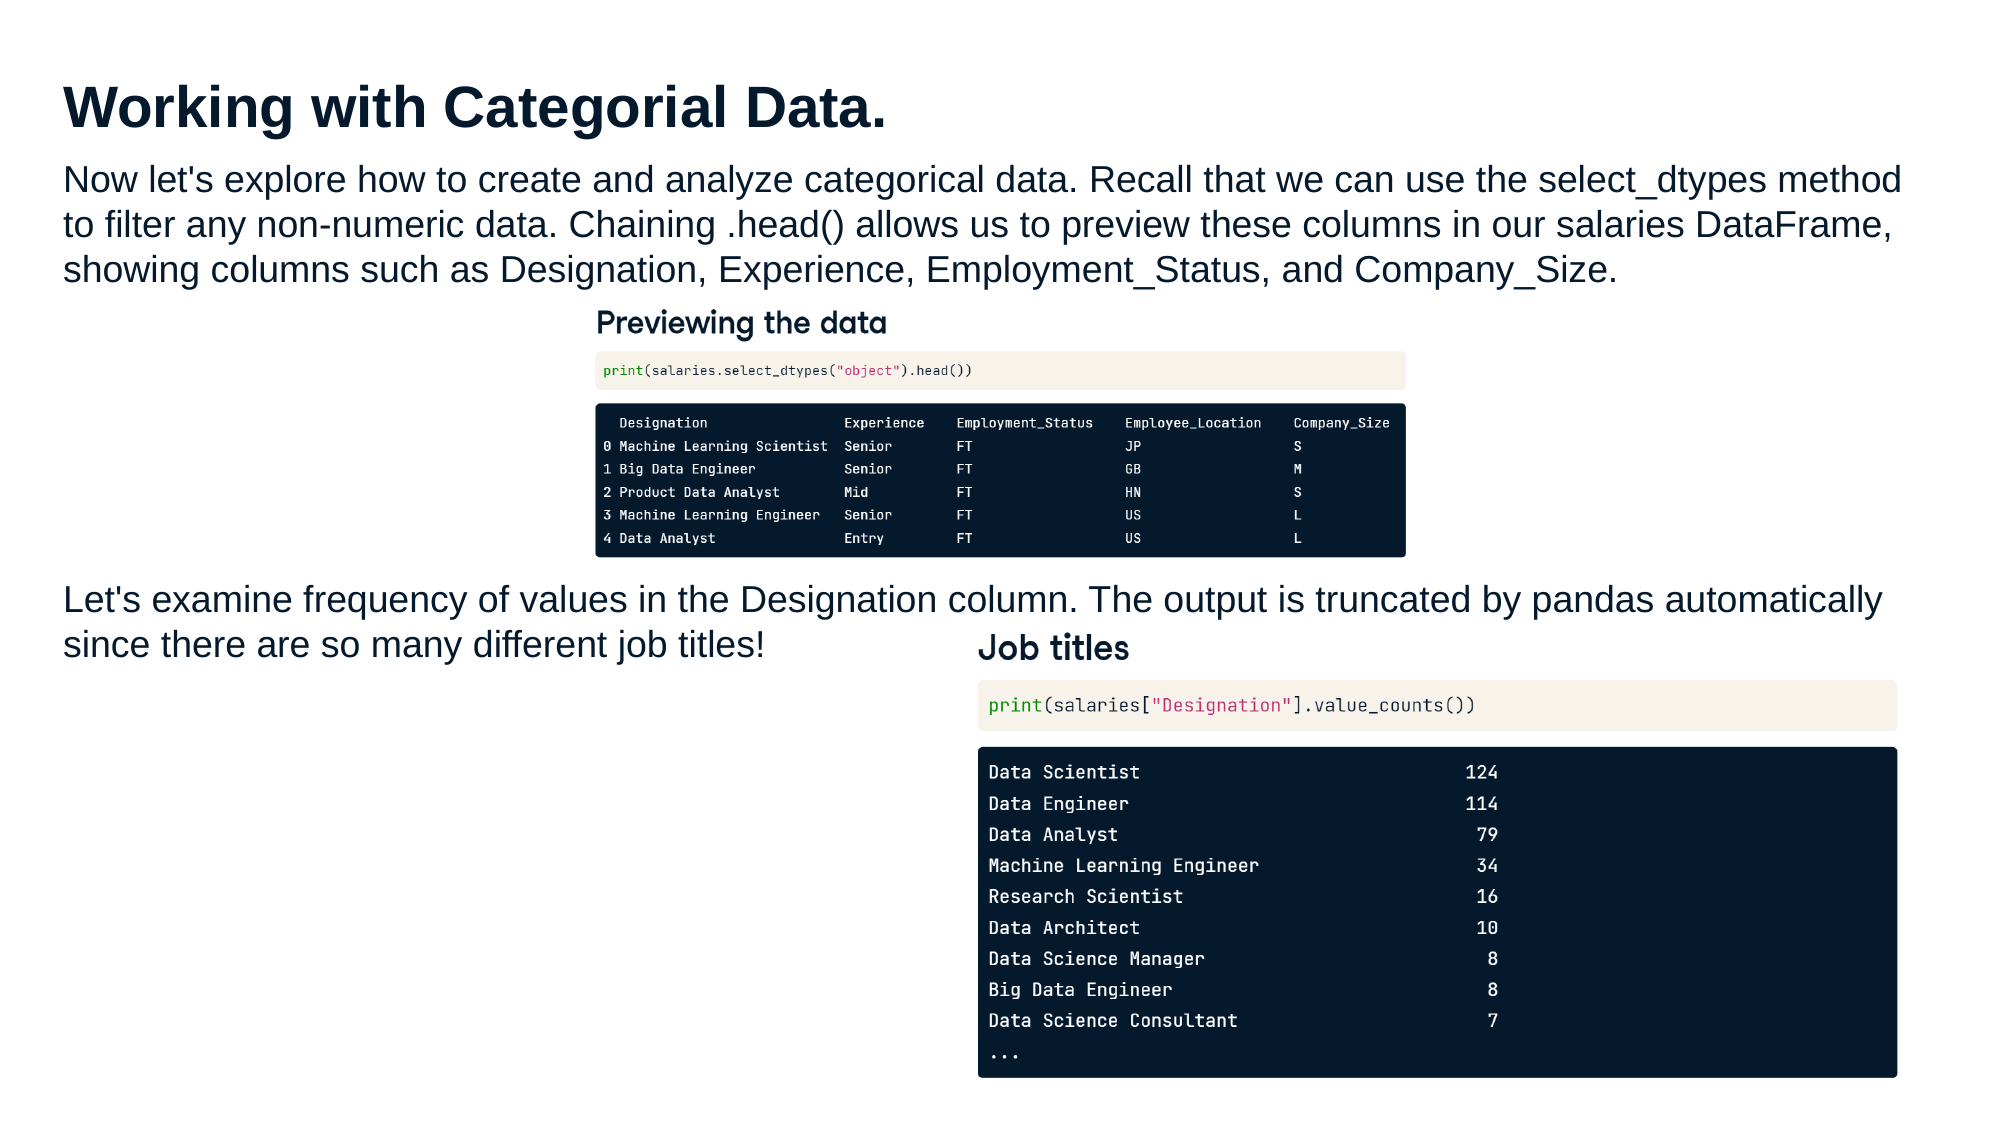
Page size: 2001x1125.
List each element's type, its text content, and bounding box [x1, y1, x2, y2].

text_box Let's examine frequency of values in the Designation column. The output is truncated by pandas automatically since there are so many different job titles! [48, 567, 1941, 673]
picture [588, 305, 1412, 563]
text_box Working with Categorial Data. Now let's explore how to create and analyze categorical data. Recall that we can use the select_dtypes method to filter any non-numeric data. Chaining .head() allows us to preview these columns in our salaries DataFrame, showing columns such as Designation, Experience, Employment_Status, and Company_Size. [48, 56, 1941, 298]
picture [959, 620, 1912, 1087]
